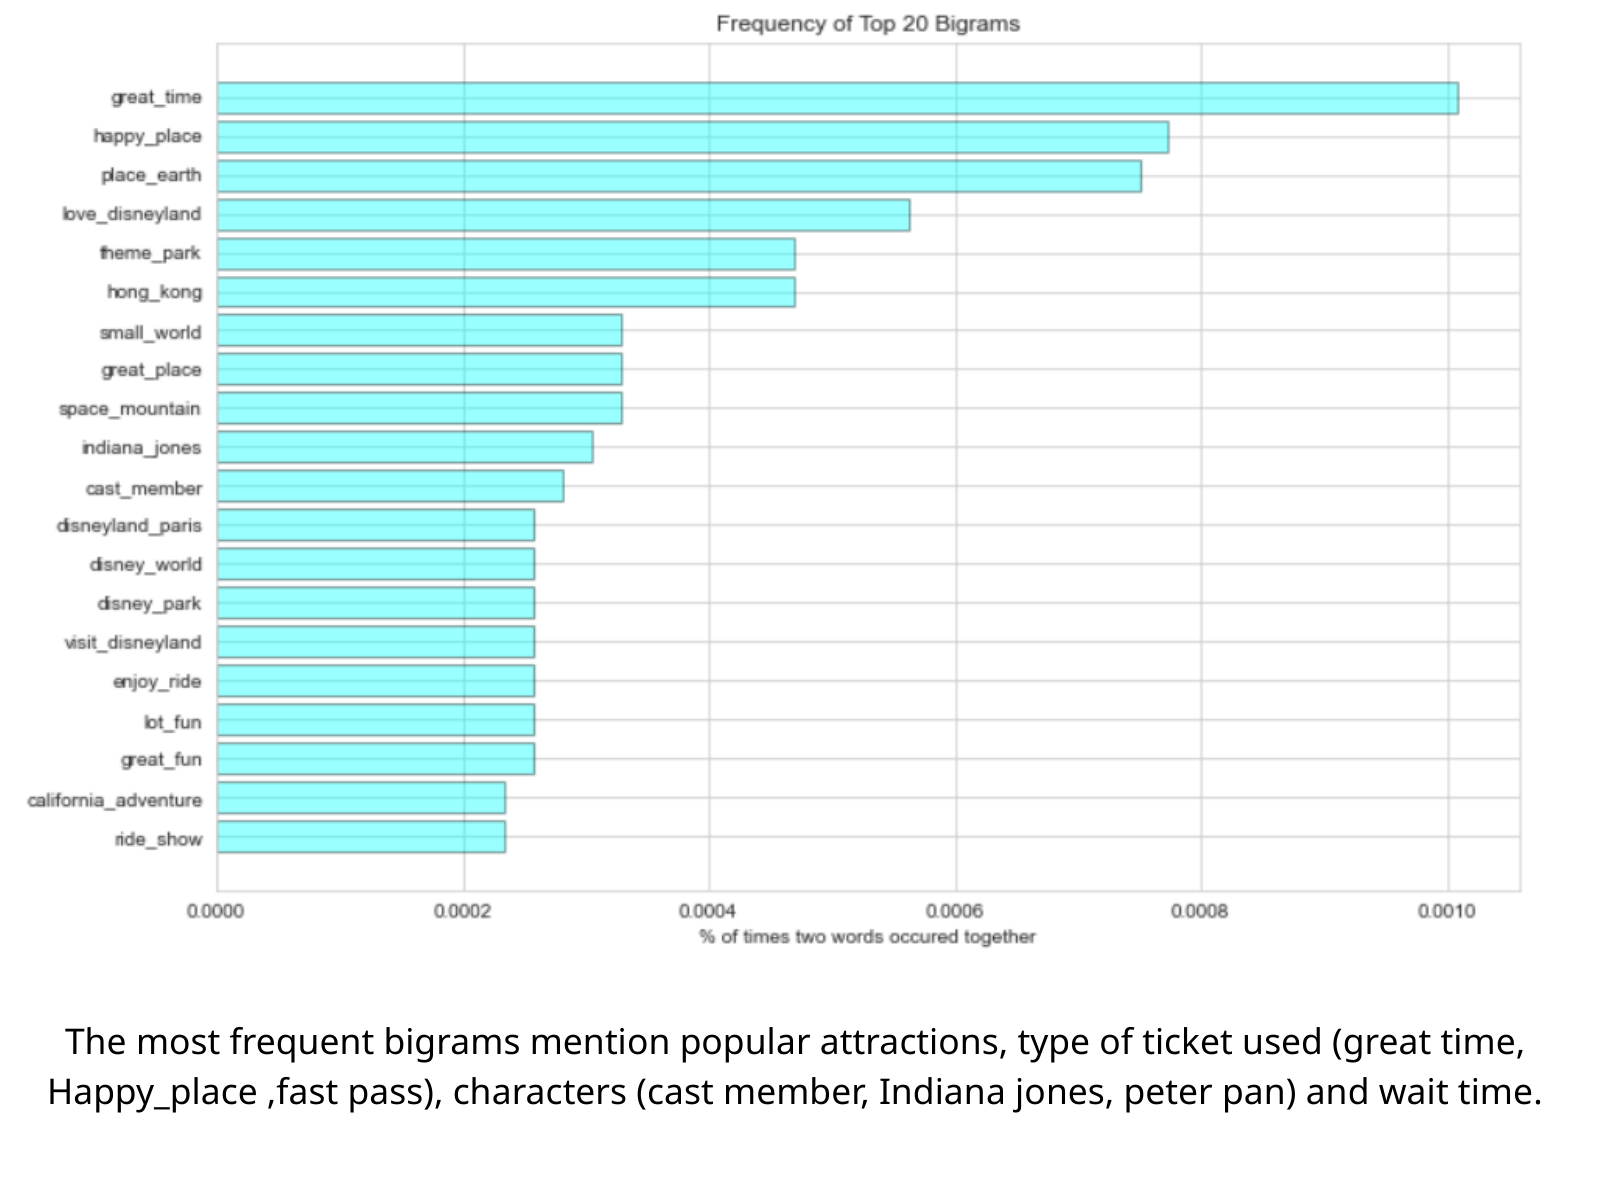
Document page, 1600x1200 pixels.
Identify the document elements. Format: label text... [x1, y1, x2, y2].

text_box The most frequent bigrams mention popular attractions, type of ticket used (great time, Happy_place ,fast pass), characters (cast member, Indiana jones, peter pan) and wait time. [0, 1012, 1600, 1112]
picture [0, 0, 1600, 967]
